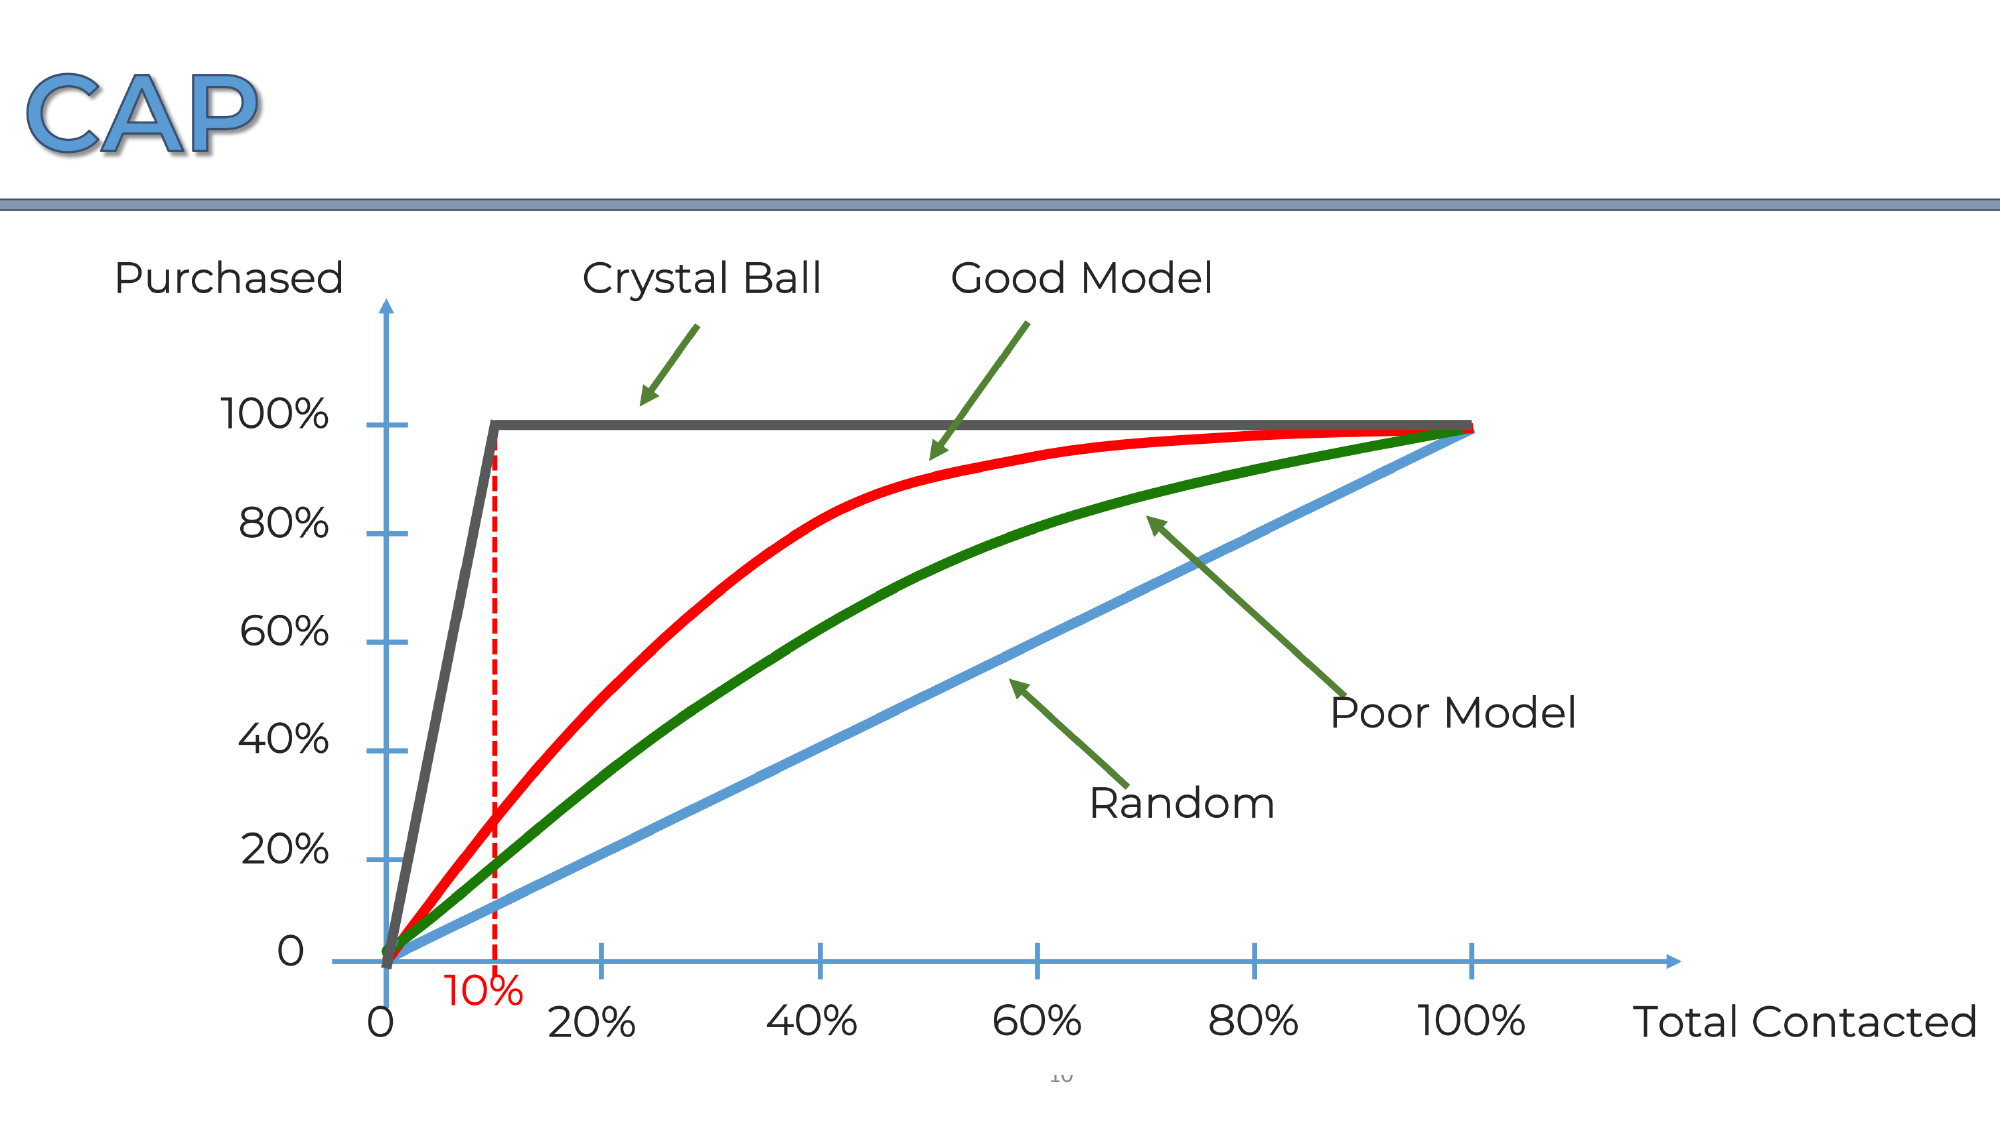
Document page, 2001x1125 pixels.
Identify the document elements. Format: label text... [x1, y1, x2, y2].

slide_number 10 [638, 1075, 1089, 1103]
picture [0, 50, 2000, 1075]
